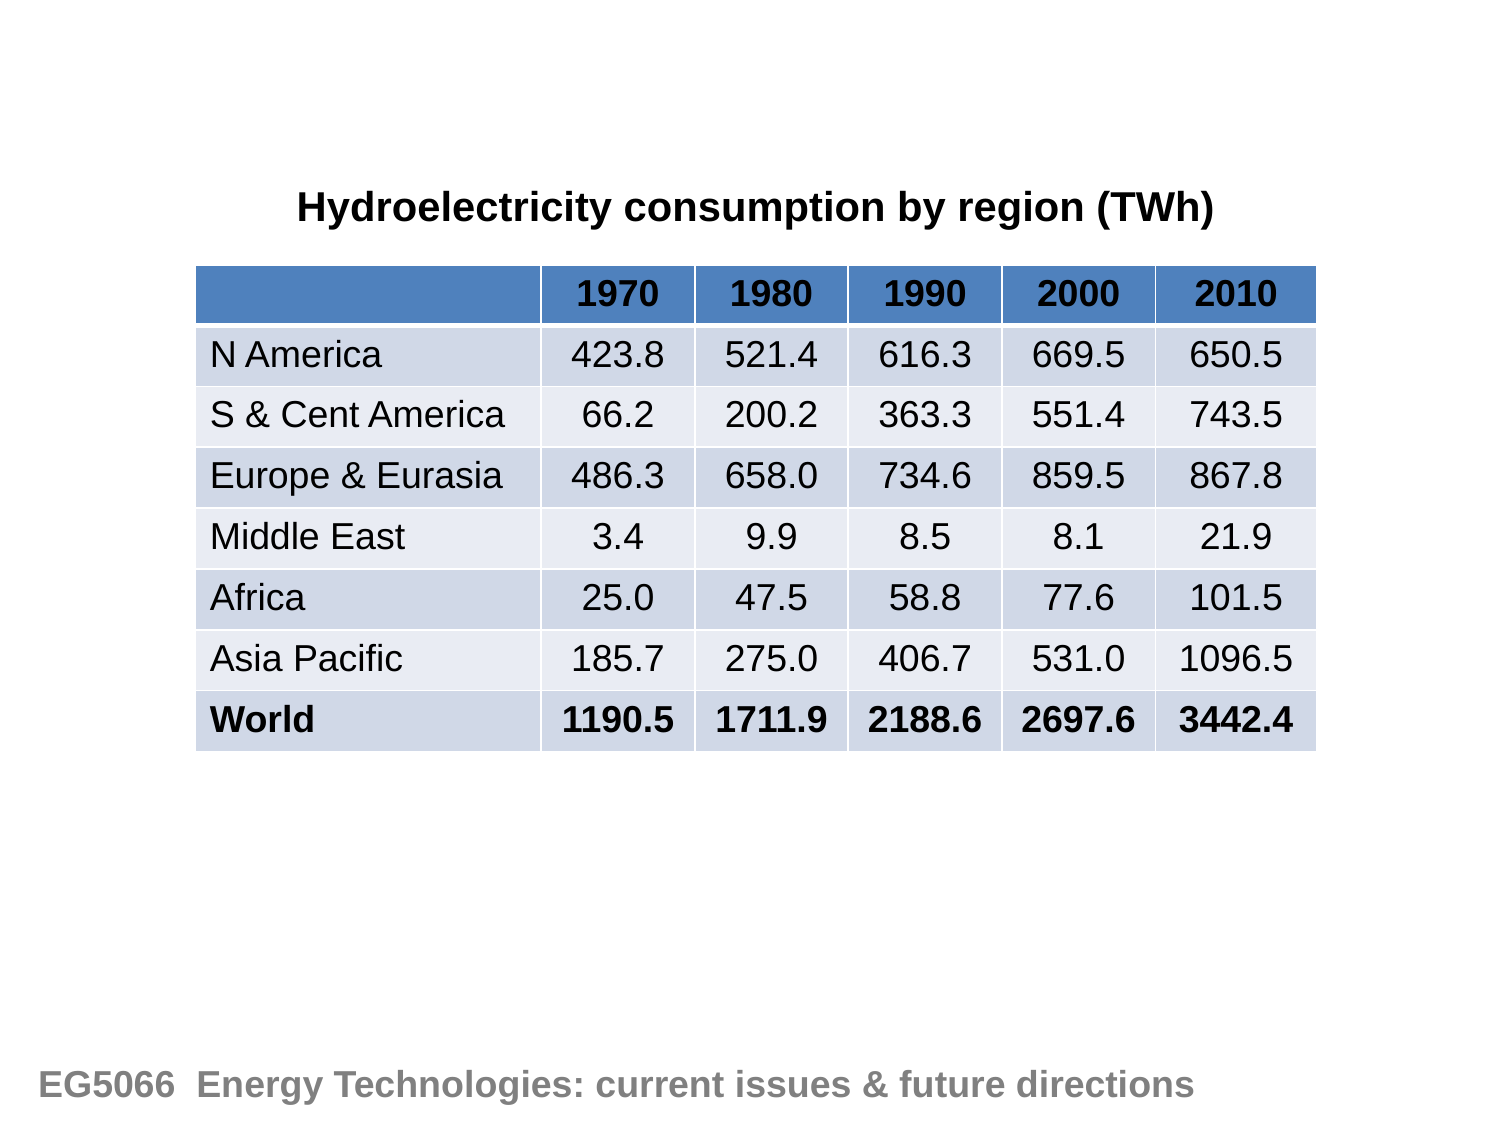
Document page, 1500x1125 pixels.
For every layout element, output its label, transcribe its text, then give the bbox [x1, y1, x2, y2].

table_cell Africa [196, 570, 540, 629]
table_cell 859.5 [1003, 448, 1155, 507]
table_header 1980 [696, 266, 847, 323]
table_header [196, 266, 540, 323]
table_cell 9.9 [696, 509, 847, 568]
table_cell Asia Pacific [196, 631, 540, 690]
table_header 2000 [1003, 266, 1155, 323]
table_cell 658.0 [696, 448, 847, 507]
table_cell 185.7 [542, 631, 694, 690]
table_header 1970 [542, 266, 694, 323]
table_cell World [196, 691, 540, 751]
table_cell 2697.6 [1003, 691, 1155, 751]
table_cell 486.3 [542, 448, 694, 507]
table_cell 551.4 [1003, 387, 1155, 446]
text_box EG5066 Energy Technologies: current issues & future directions [23, 1052, 1313, 1113]
table_cell 1096.5 [1156, 631, 1316, 690]
table_cell 406.7 [849, 631, 1001, 690]
table_cell 669.5 [1003, 328, 1155, 386]
table_cell 867.8 [1156, 448, 1316, 507]
table_cell 363.3 [849, 387, 1001, 446]
table_cell 21.9 [1156, 509, 1316, 568]
table_cell 1711.9 [696, 691, 847, 751]
table_cell 275.0 [696, 631, 847, 690]
table_cell Europe & Eurasia [196, 448, 540, 507]
table_cell 521.4 [696, 328, 847, 386]
table_cell 8.5 [849, 509, 1001, 568]
table_cell 200.2 [696, 387, 847, 446]
table_cell 77.6 [1003, 570, 1155, 629]
table_cell 734.6 [849, 448, 1001, 507]
table_cell 3.4 [542, 509, 694, 568]
table_cell 101.5 [1156, 570, 1316, 629]
table_cell 47.5 [696, 570, 847, 629]
table_cell 8.1 [1003, 509, 1155, 568]
table_cell 1190.5 [542, 691, 694, 751]
table_header 2010 [1156, 266, 1316, 323]
table_cell 66.2 [542, 387, 694, 446]
table_cell 3442.4 [1156, 691, 1316, 751]
text_box Hydroelectricity consumption by region (TWh) [281, 172, 1230, 238]
table_cell S & Cent America [196, 387, 540, 446]
table_header 1990 [849, 266, 1001, 323]
table_cell 58.8 [849, 570, 1001, 629]
table_cell 25.0 [542, 570, 694, 629]
table_cell N America [196, 328, 540, 386]
table_cell 616.3 [849, 328, 1001, 386]
table_cell 743.5 [1156, 387, 1316, 446]
table_cell 2188.6 [849, 691, 1001, 751]
table_cell 531.0 [1003, 631, 1155, 690]
table_cell Middle East [196, 509, 540, 568]
table_cell 650.5 [1156, 328, 1316, 386]
table_cell 423.8 [542, 328, 694, 386]
